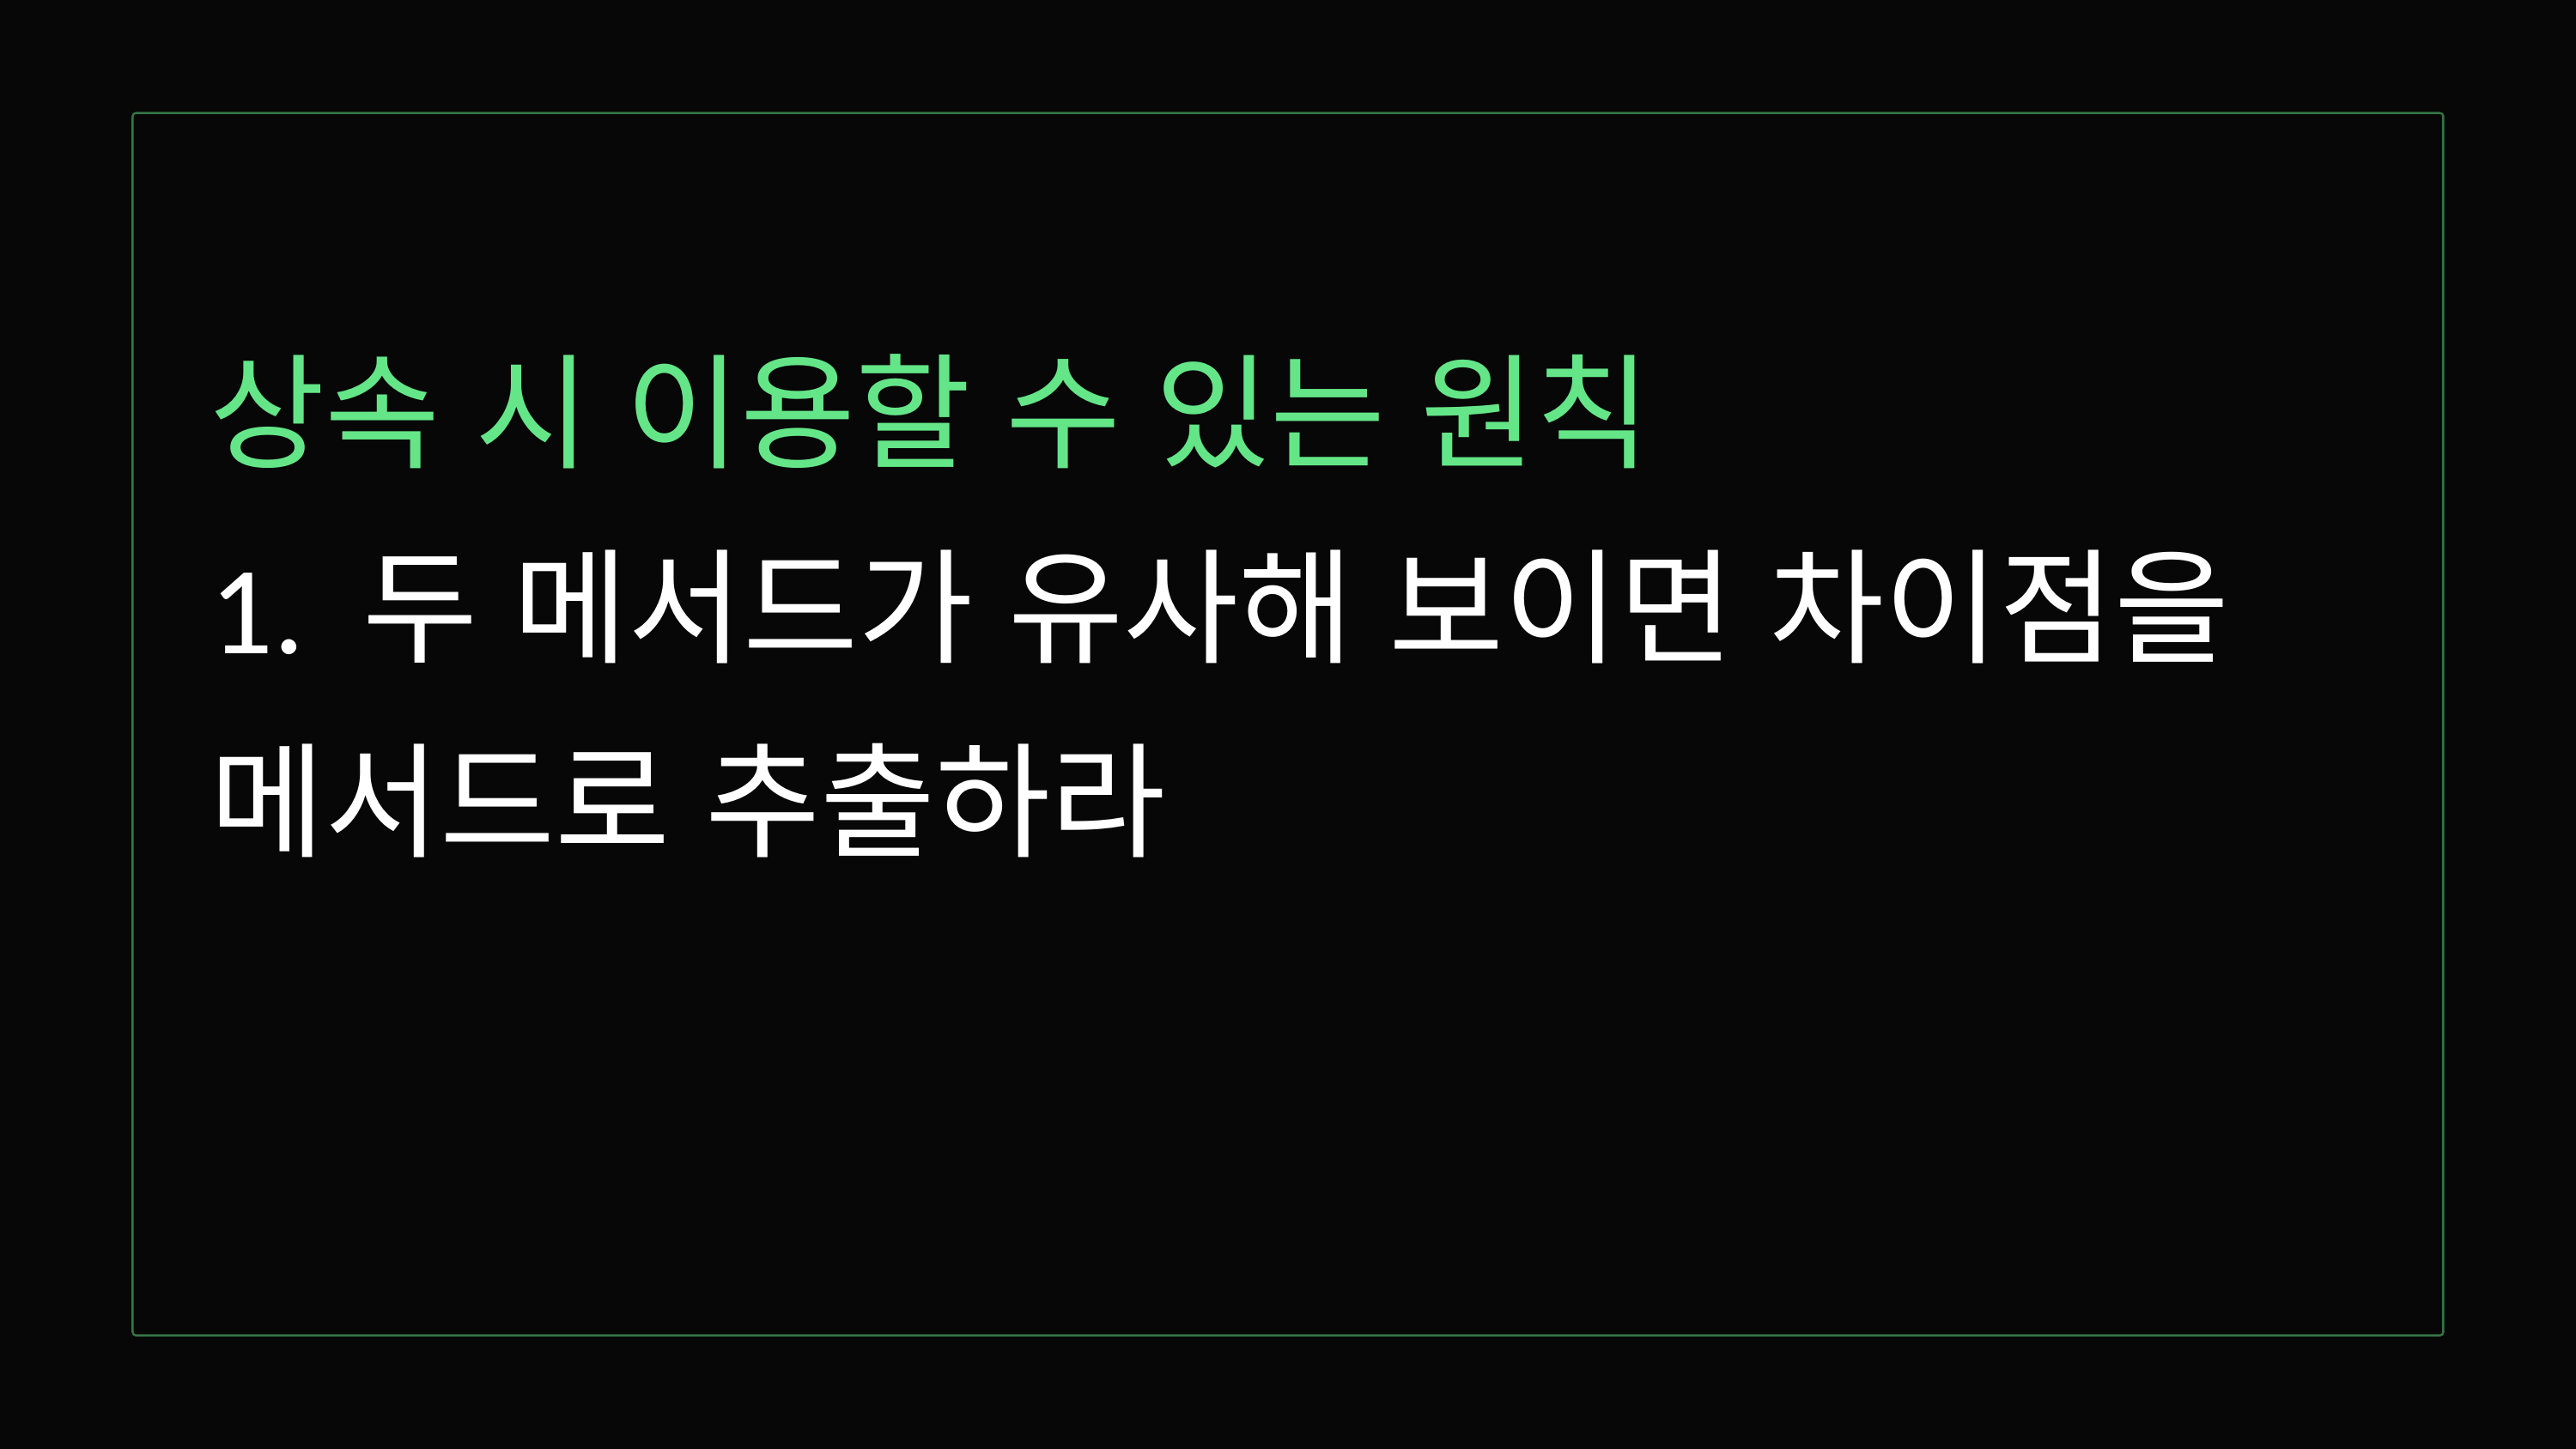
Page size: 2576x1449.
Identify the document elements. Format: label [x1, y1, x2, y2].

text_box [131, 112, 2445, 1337]
